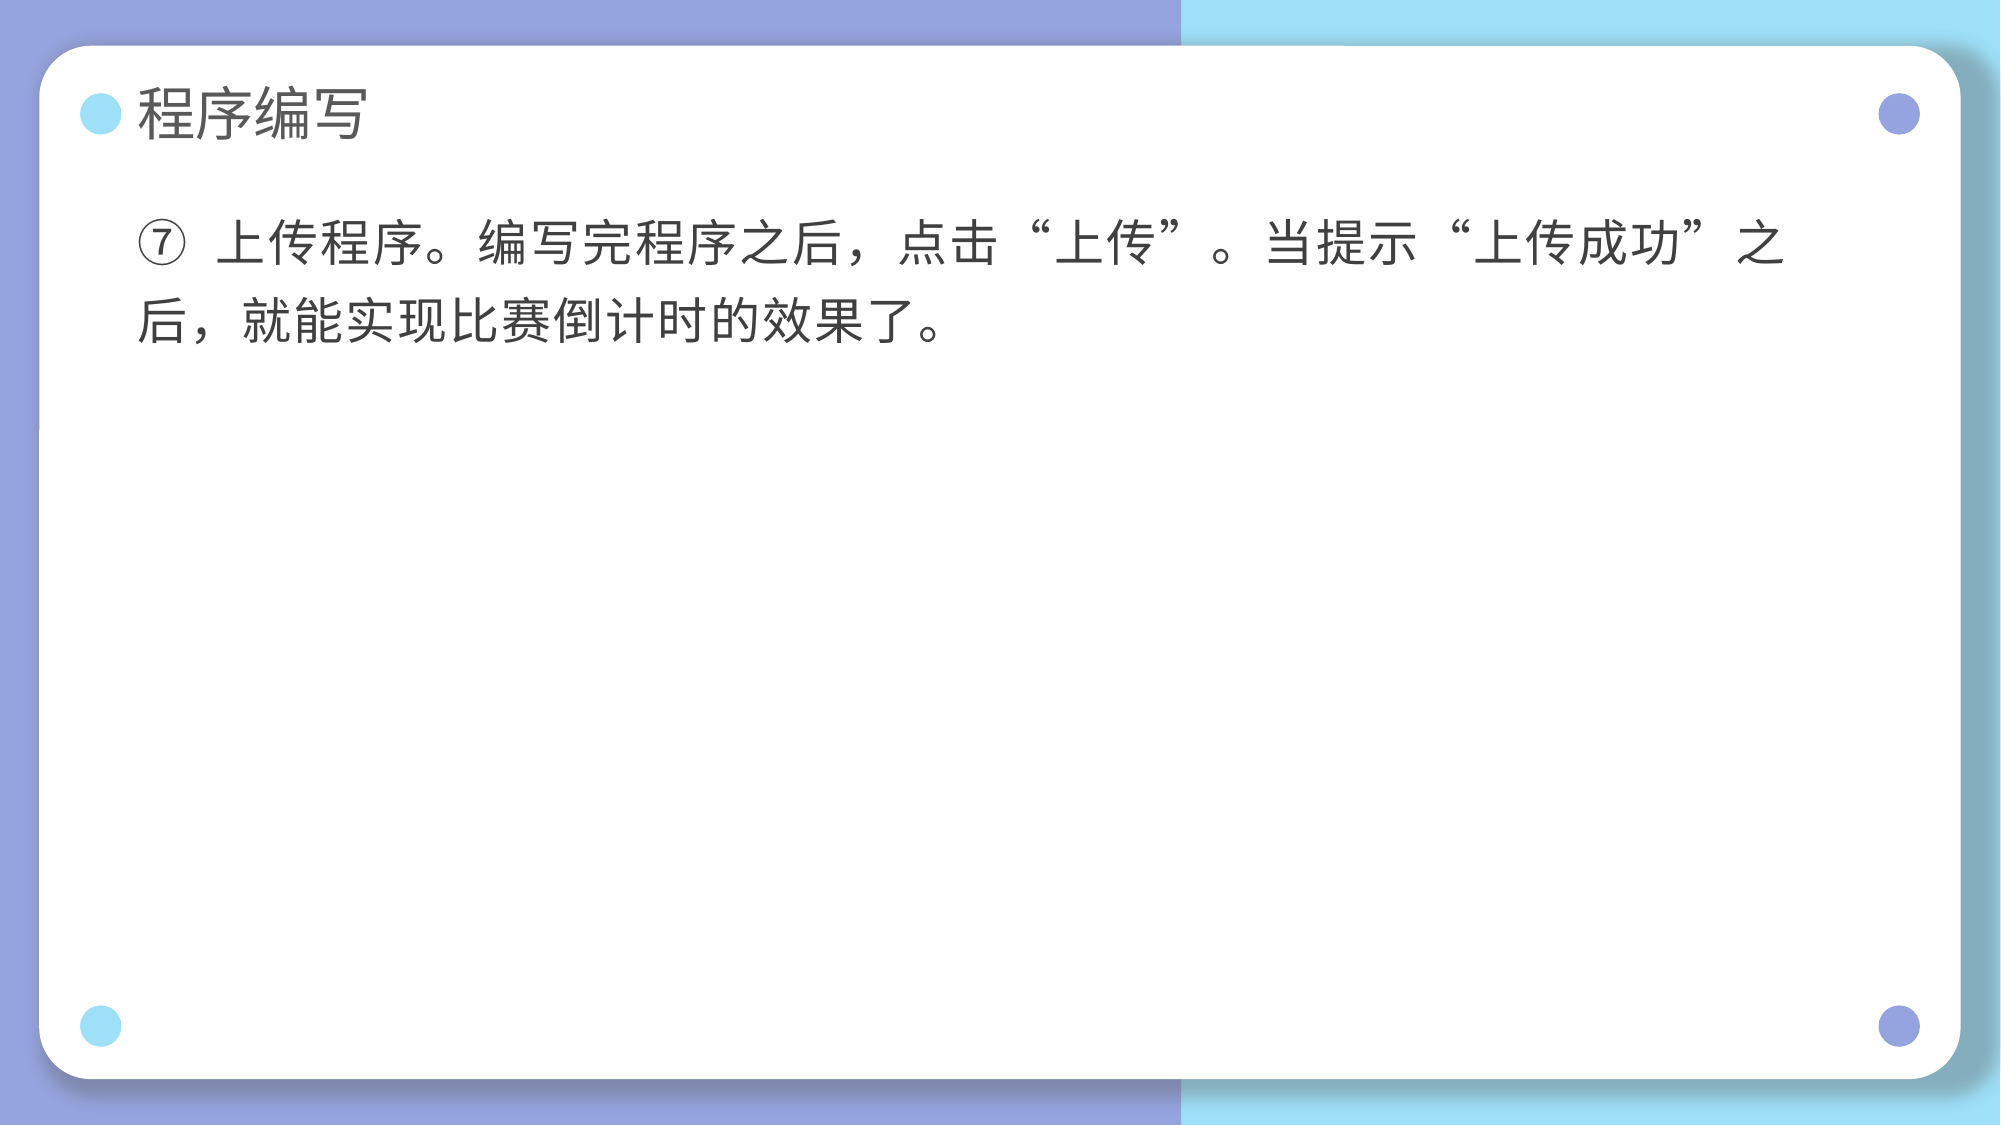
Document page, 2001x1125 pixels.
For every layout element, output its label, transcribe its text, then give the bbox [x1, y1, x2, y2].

list ⑦ 上传程序。编写完程序之后，点击“上传”。当提示“上传成功”之后，就能实现比赛倒计时的效果了。 [137, 185, 1789, 365]
title 程序编写 [137, 77, 976, 157]
